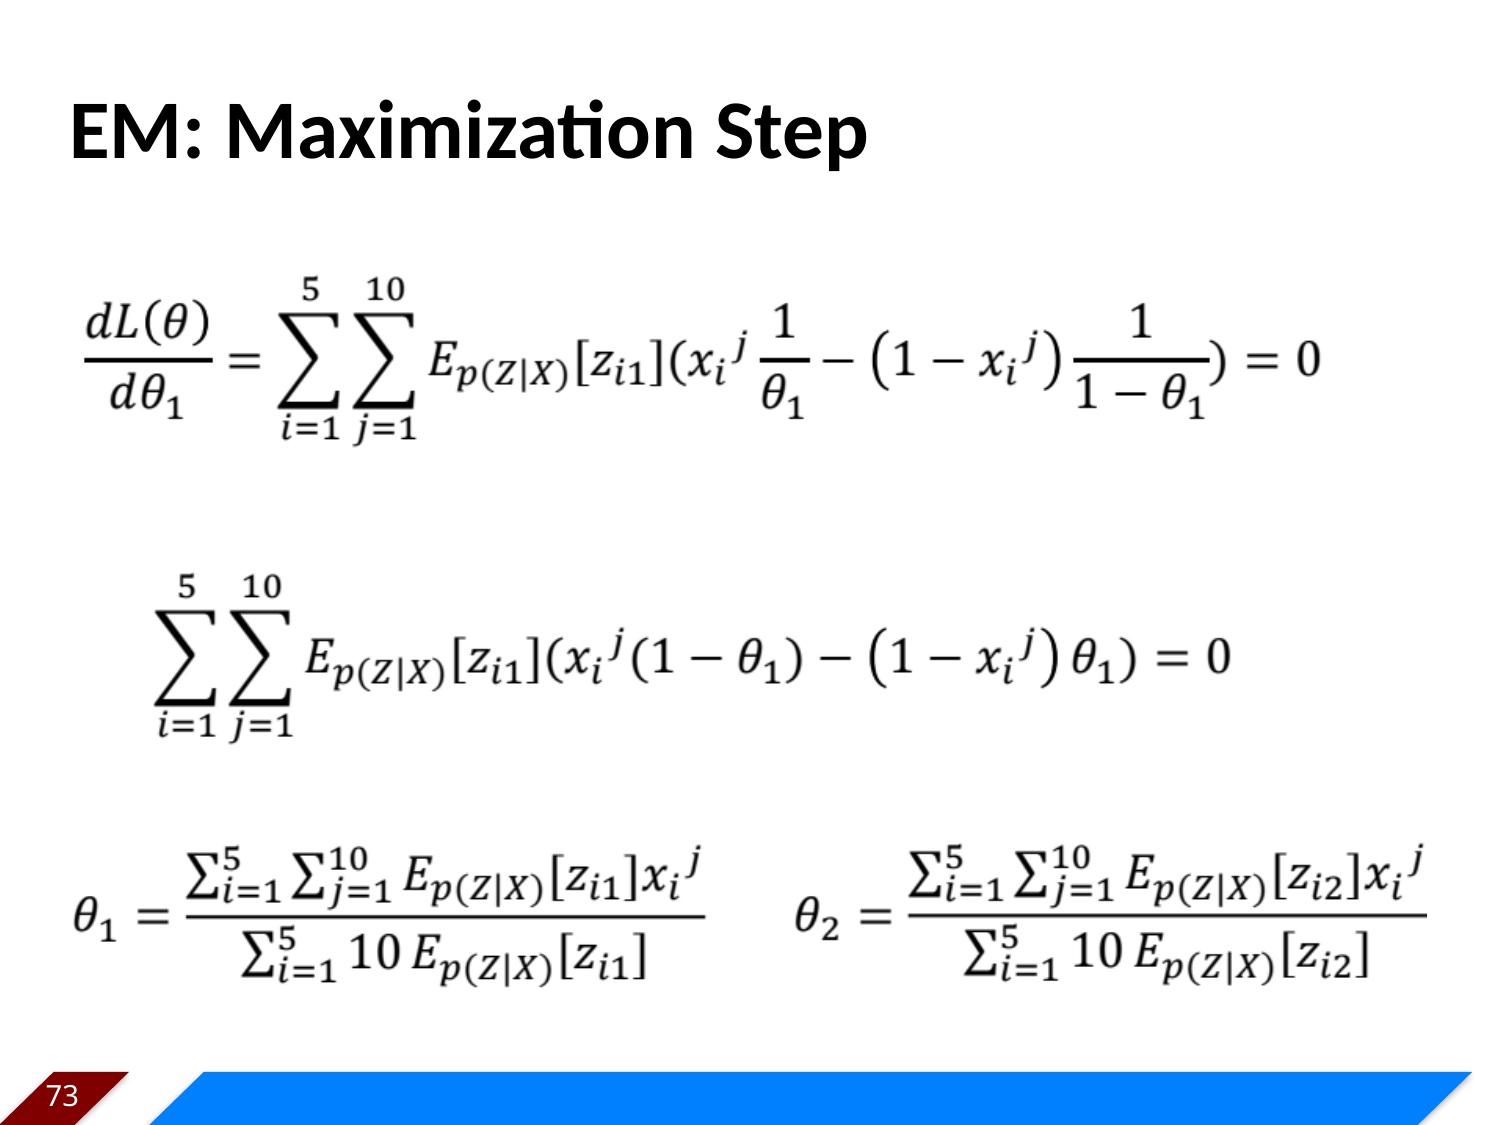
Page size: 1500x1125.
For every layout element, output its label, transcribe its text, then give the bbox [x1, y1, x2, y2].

picture [72, 268, 1428, 991]
title EM: Maximization Step [54, 67, 1459, 184]
